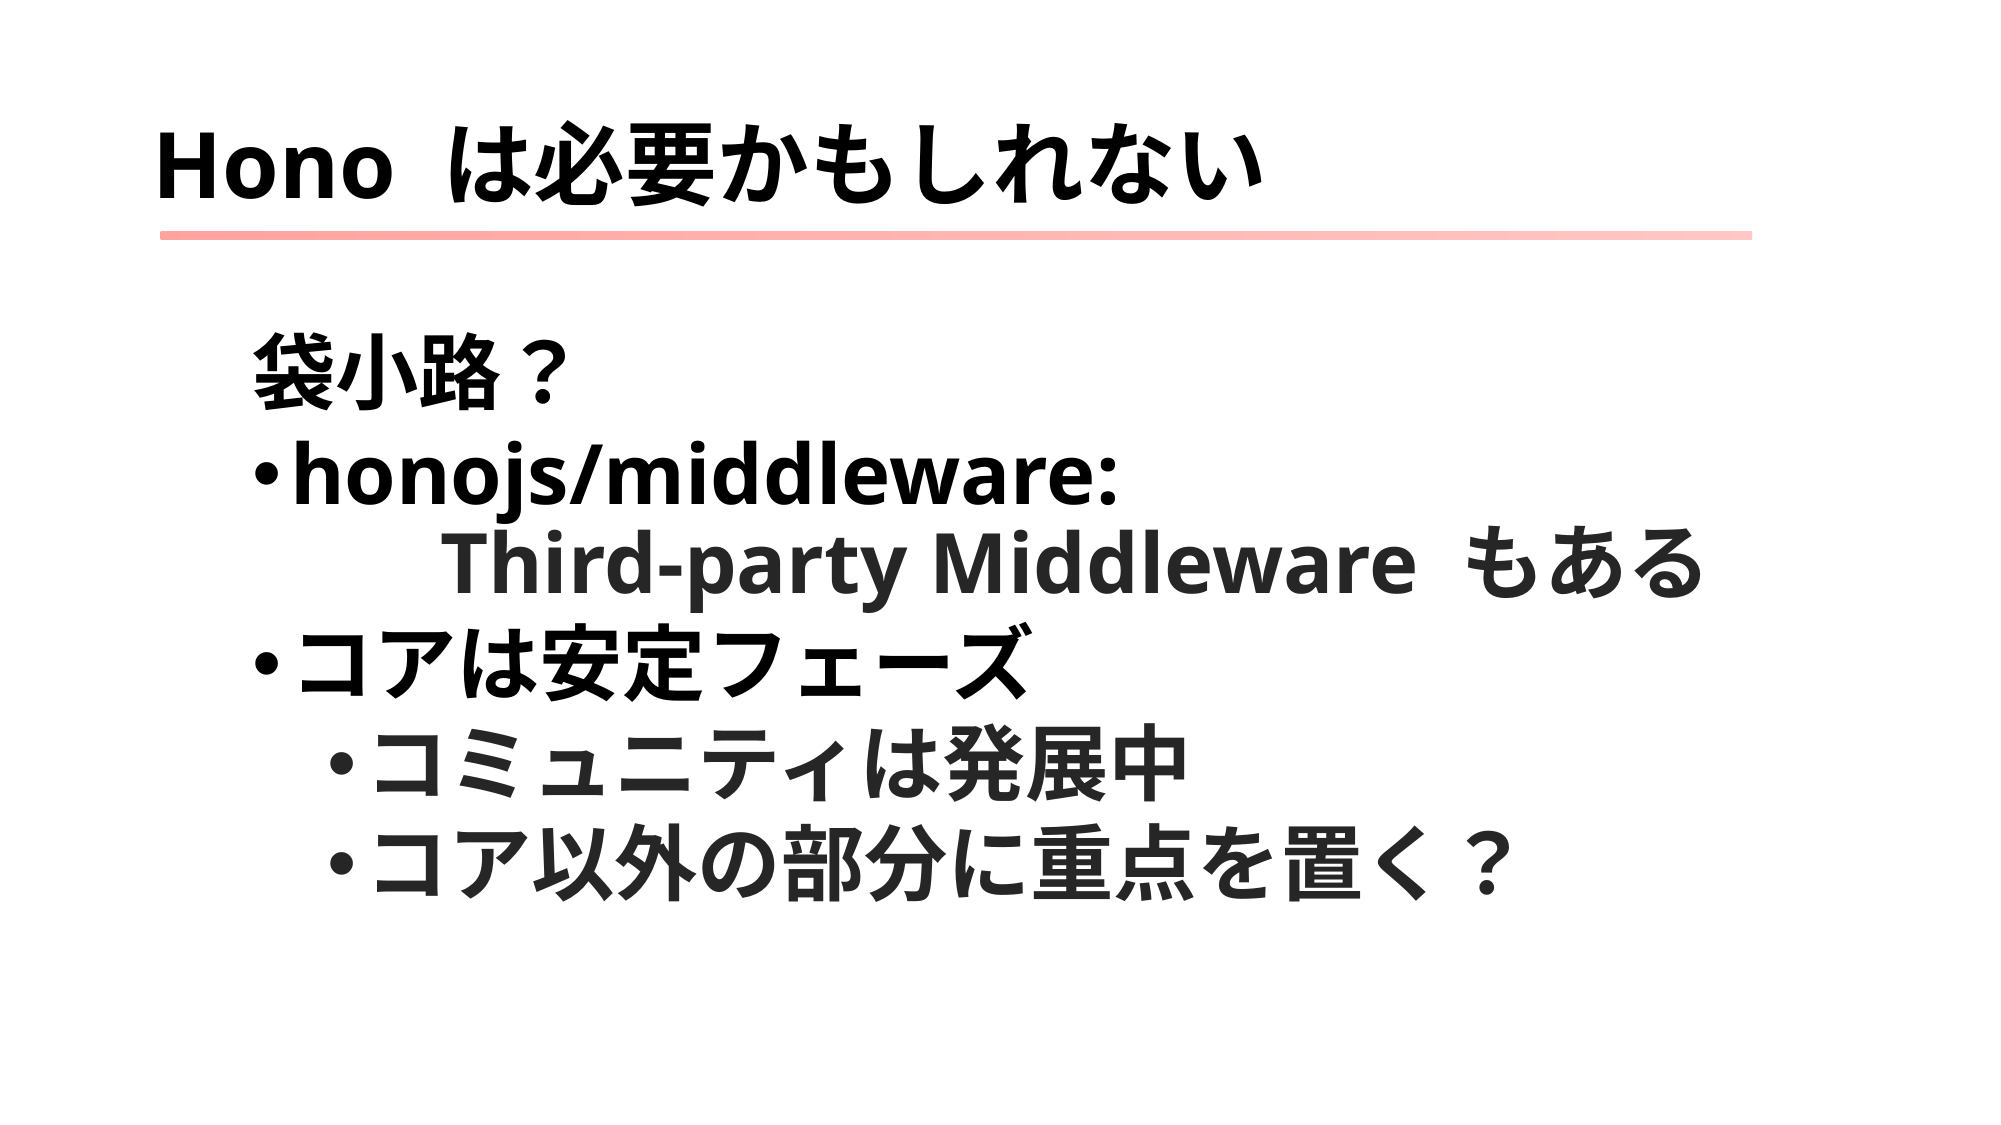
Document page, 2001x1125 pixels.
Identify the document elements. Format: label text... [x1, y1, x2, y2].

text_box 袋小路？ honojs/middleware: Third-party Middleware もある コアは安定フェーズ コミュニティは発展中 コア以外の部分に重点を置く？ [162, 324, 1888, 1039]
title Hono は必要かもしれない [137, 59, 1863, 278]
